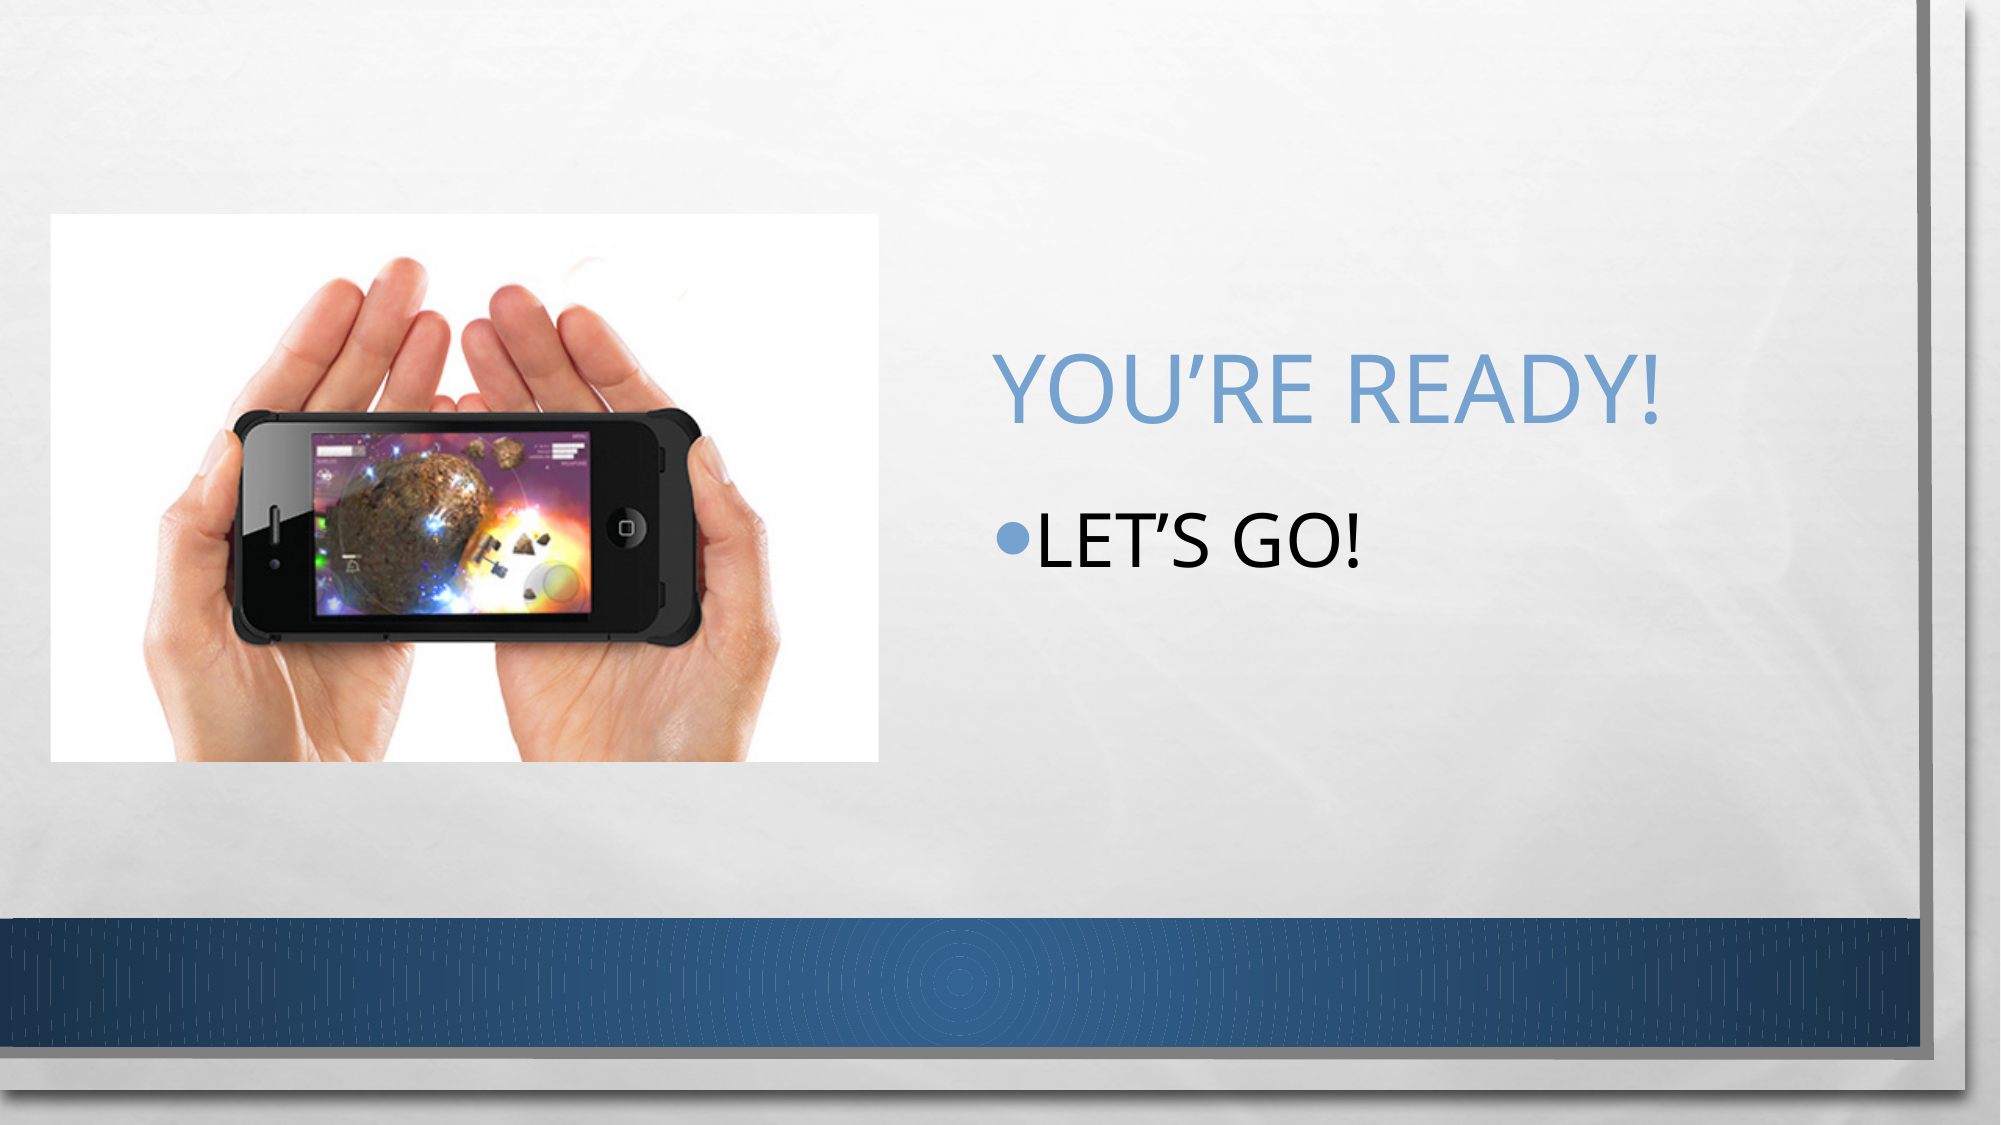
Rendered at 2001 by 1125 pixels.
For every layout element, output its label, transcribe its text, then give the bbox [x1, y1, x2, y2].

picture [50, 214, 879, 762]
subtitle Let’s go! [977, 392, 2000, 665]
title You’re ready! [977, 297, 1742, 392]
